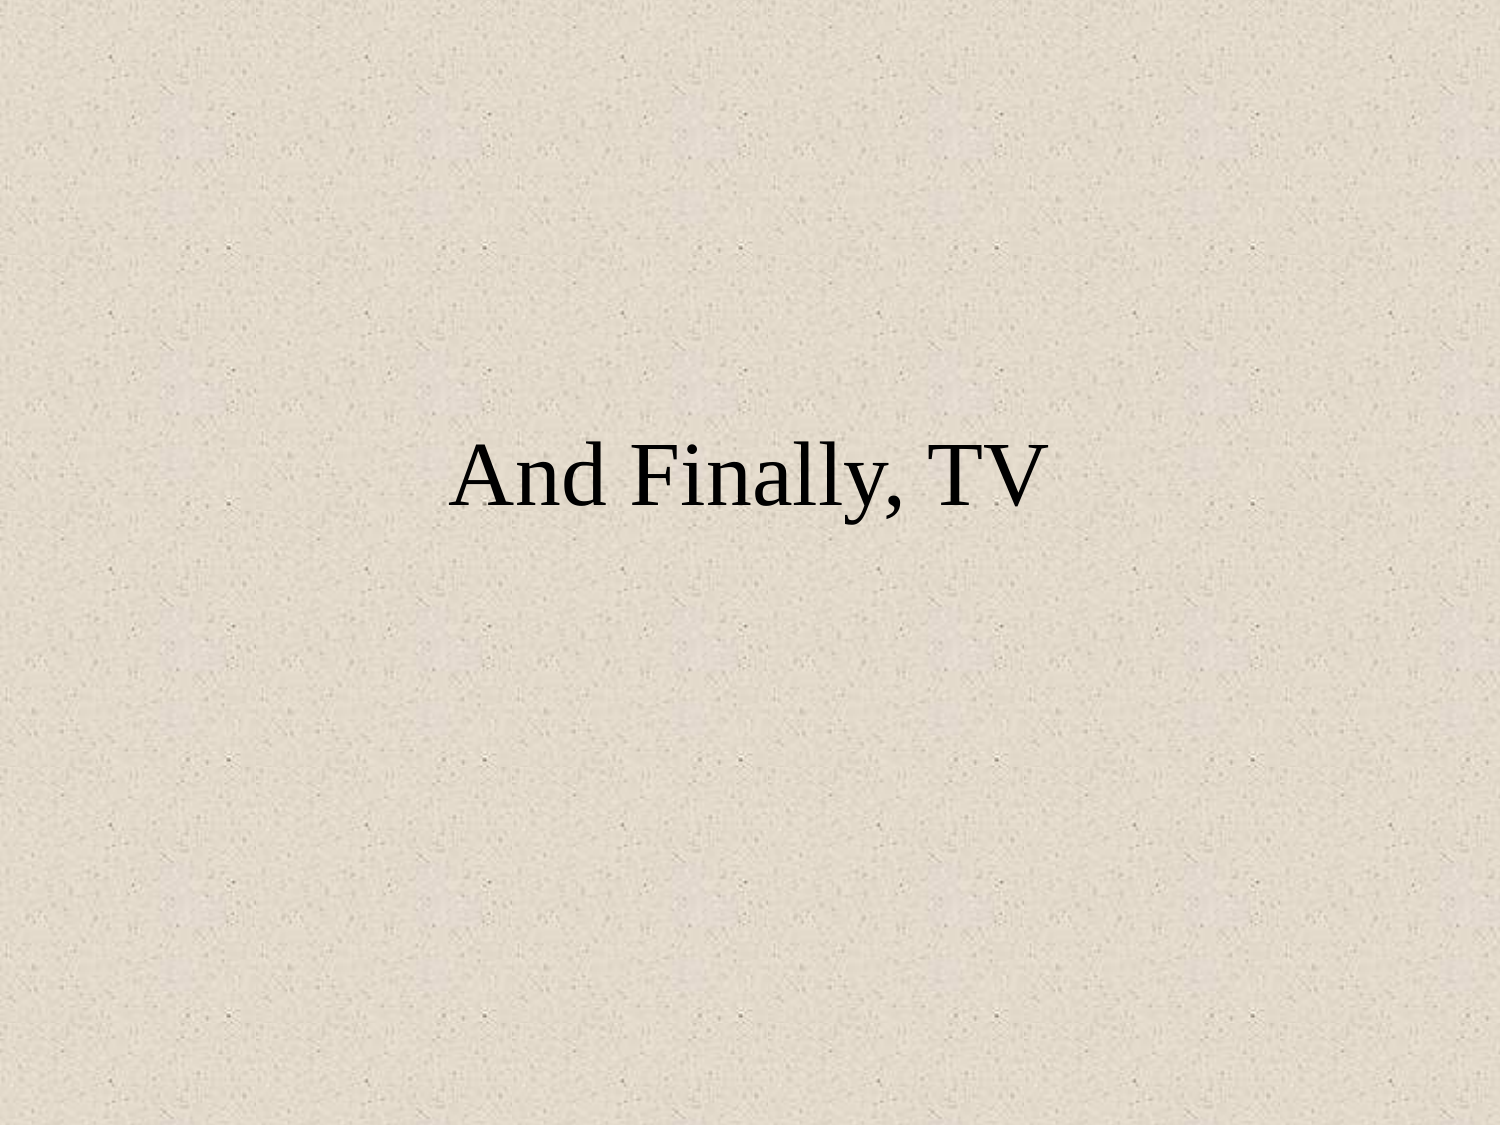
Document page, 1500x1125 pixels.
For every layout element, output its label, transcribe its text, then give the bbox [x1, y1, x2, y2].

title And Finally, TV [112, 375, 1388, 563]
picture [0, 0, 1500, 1125]
